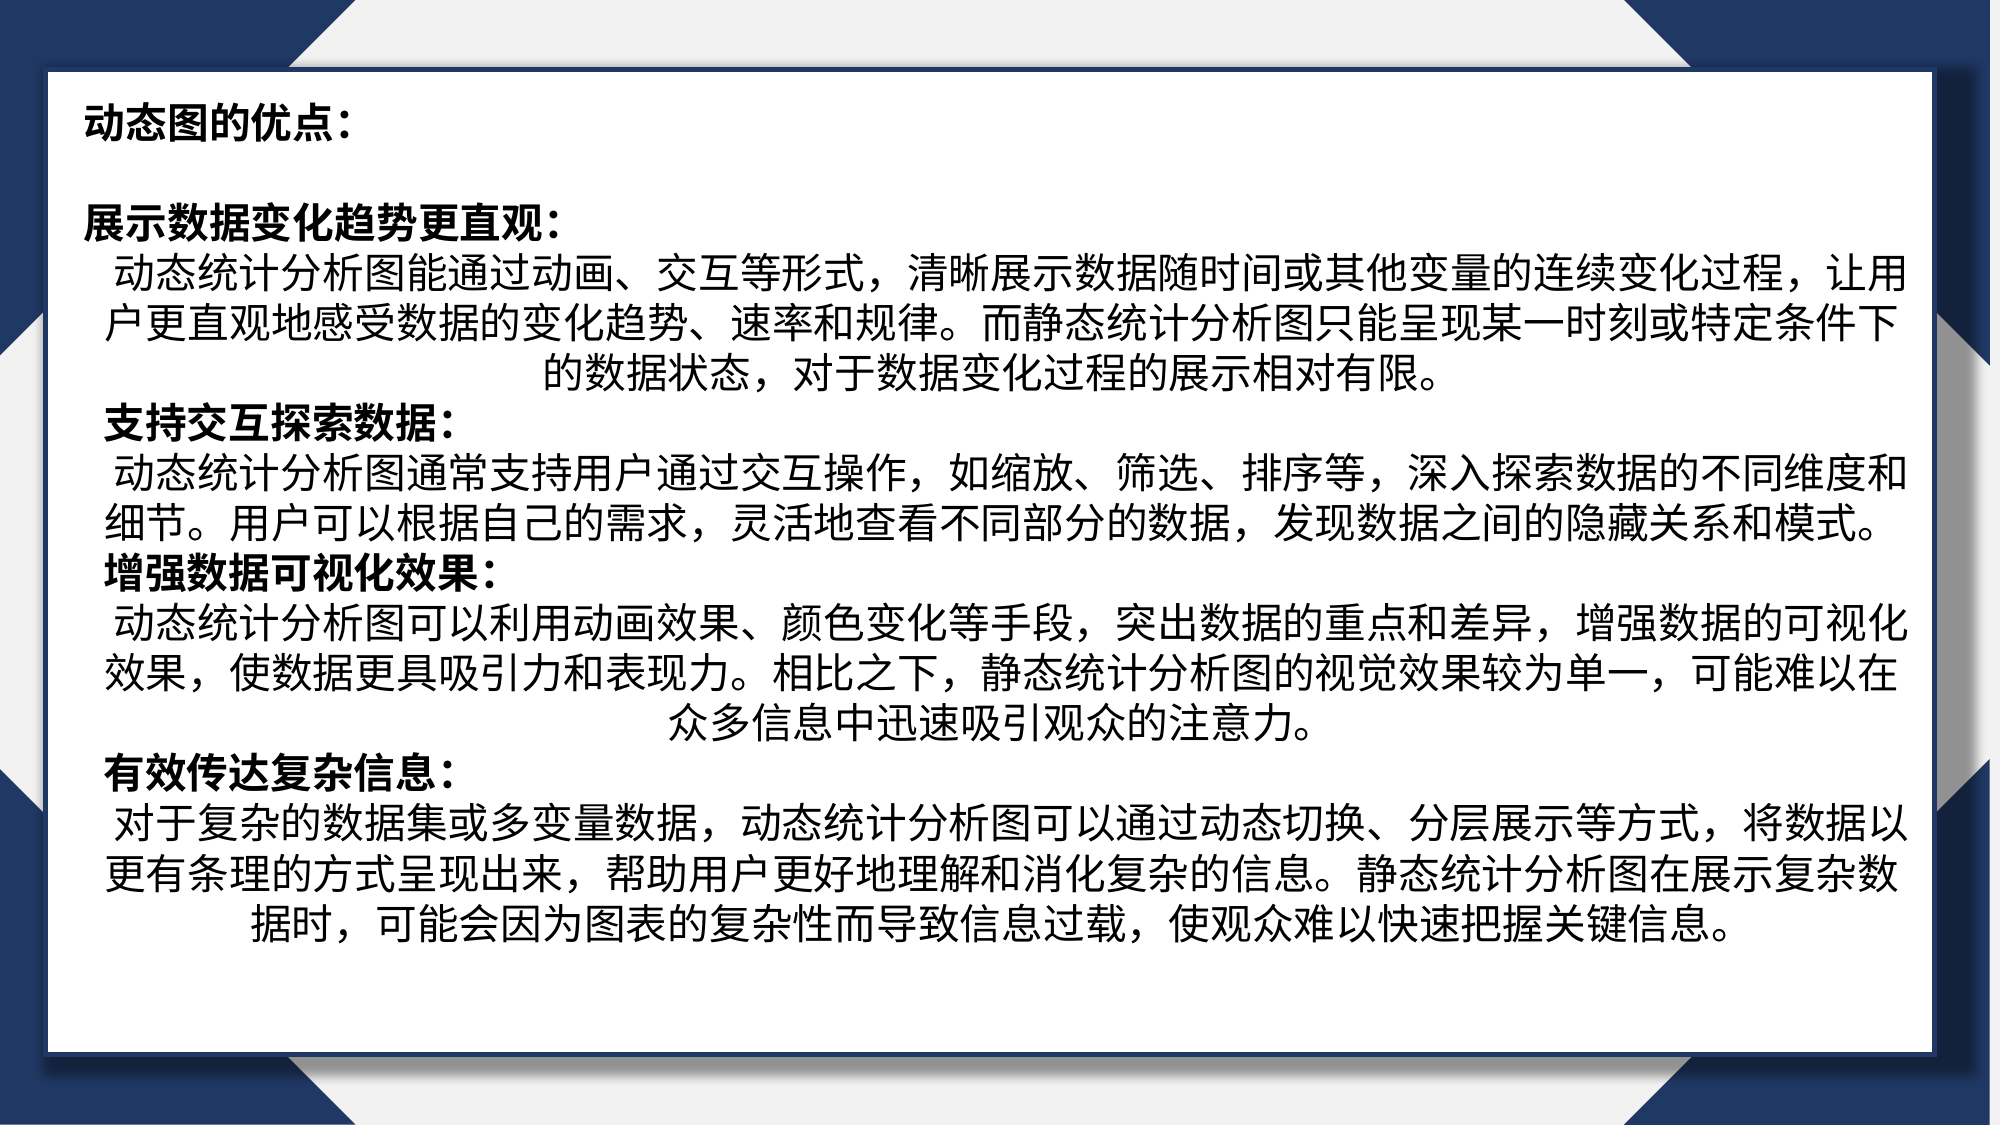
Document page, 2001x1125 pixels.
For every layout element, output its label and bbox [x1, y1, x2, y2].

text_box [0, 0, 1990, 1125]
